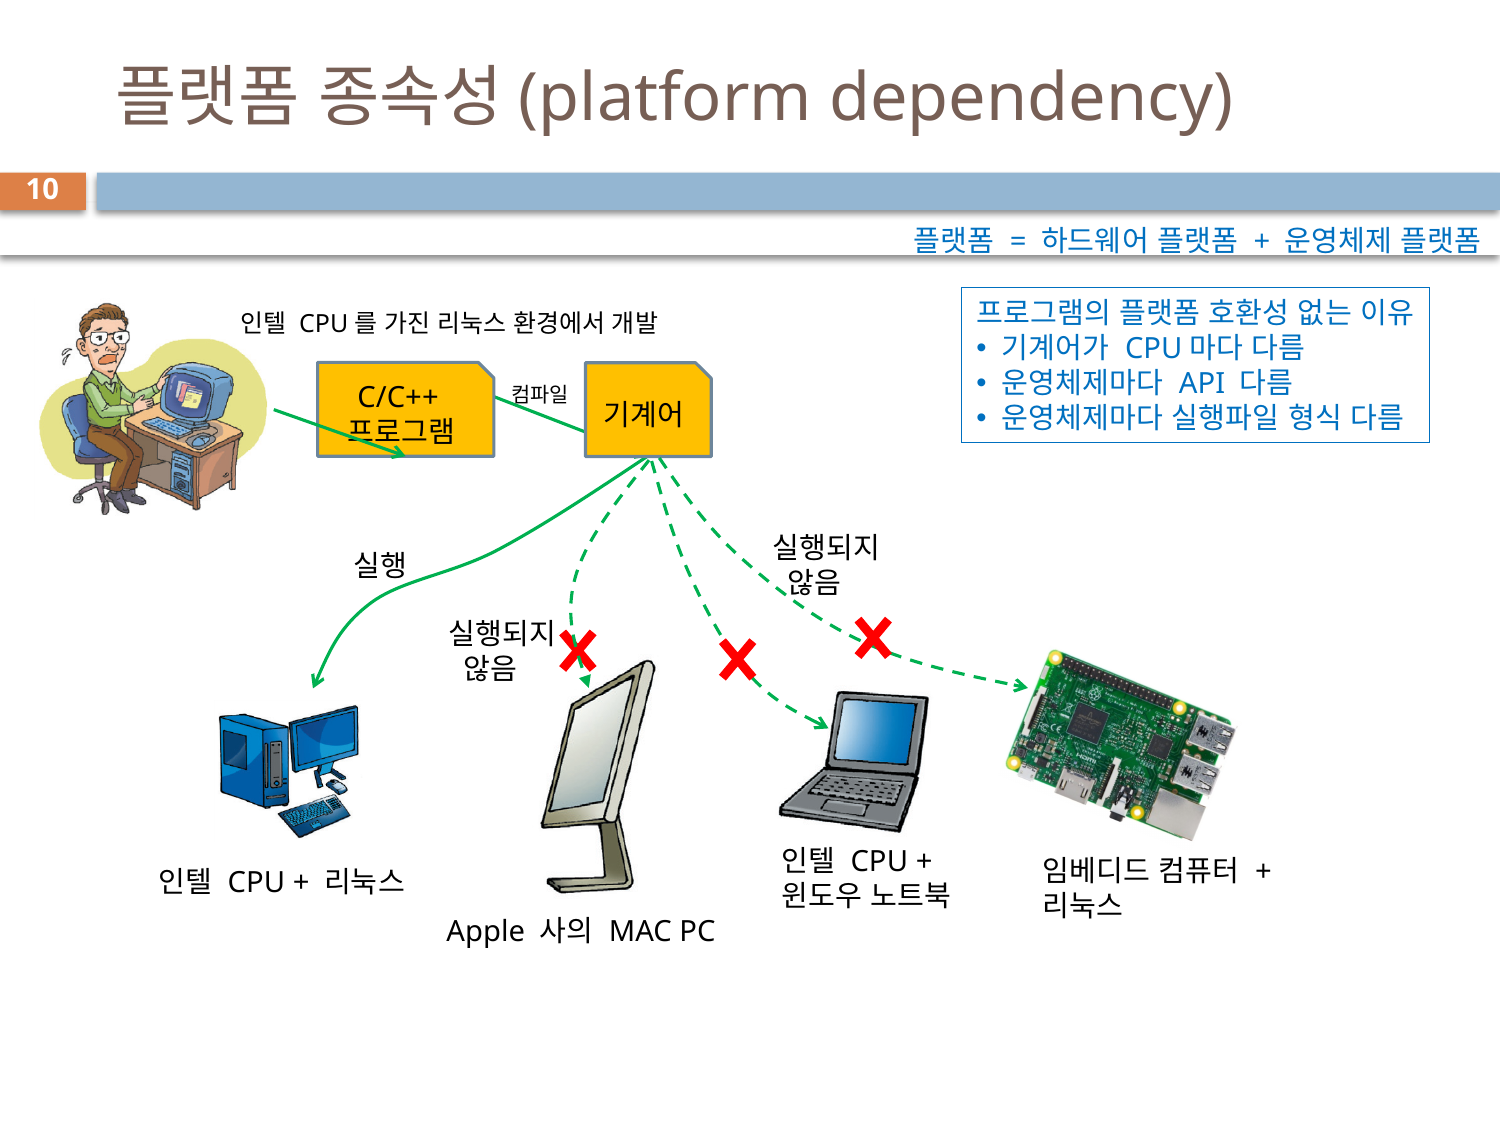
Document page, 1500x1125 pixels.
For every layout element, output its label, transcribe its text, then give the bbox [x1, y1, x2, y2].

text_box [311, 459, 645, 689]
picture [214, 700, 364, 842]
text_box Apple 사의 MAC PC [431, 905, 772, 955]
text_box [651, 460, 799, 693]
text_box [569, 459, 651, 653]
picture [999, 646, 1241, 844]
text_box 실행되지 않음 [433, 607, 572, 693]
title 플랫폼 종속성(platform dependency) [100, 37, 1438, 149]
text_box 플랫폼 = 하드웨어 플랫폼 + 운영체제 플랫폼 [898, 215, 1497, 265]
slide_number 10 [0, 170, 87, 211]
text_box 프로그램의 플랫폼 호환성 없는 이유 기계어가 CPU마다 다름 운영체제마다 API 다름 운영체제마다 실행파일 형식 다름 [961, 287, 1430, 443]
text_box 임베디드 컴퓨터 + 리눅스 [1027, 844, 1307, 930]
text_box 실행되지 않음 [764, 522, 896, 604]
text_box C/C++ 프로그램 [316, 360, 496, 458]
text_box 인텔 CPU를 가진 리눅스 환경에서 개발 [276, 300, 710, 345]
text_box 인텔 CPU + 리눅스 [143, 855, 437, 906]
picture [531, 654, 660, 899]
text_box [852, 615, 894, 661]
text_box 인텔 CPU + 윈도우 노트북 [766, 835, 996, 920]
text_box [557, 628, 577, 653]
text_box 컴파일 [496, 374, 589, 413]
text_box 실행되지 않음 [757, 574, 801, 607]
text_box 기계어 [583, 361, 713, 459]
text_box [717, 637, 758, 682]
picture [34, 298, 275, 521]
text_box [658, 457, 1014, 686]
text_box 실행 [338, 539, 431, 590]
picture [772, 684, 934, 839]
